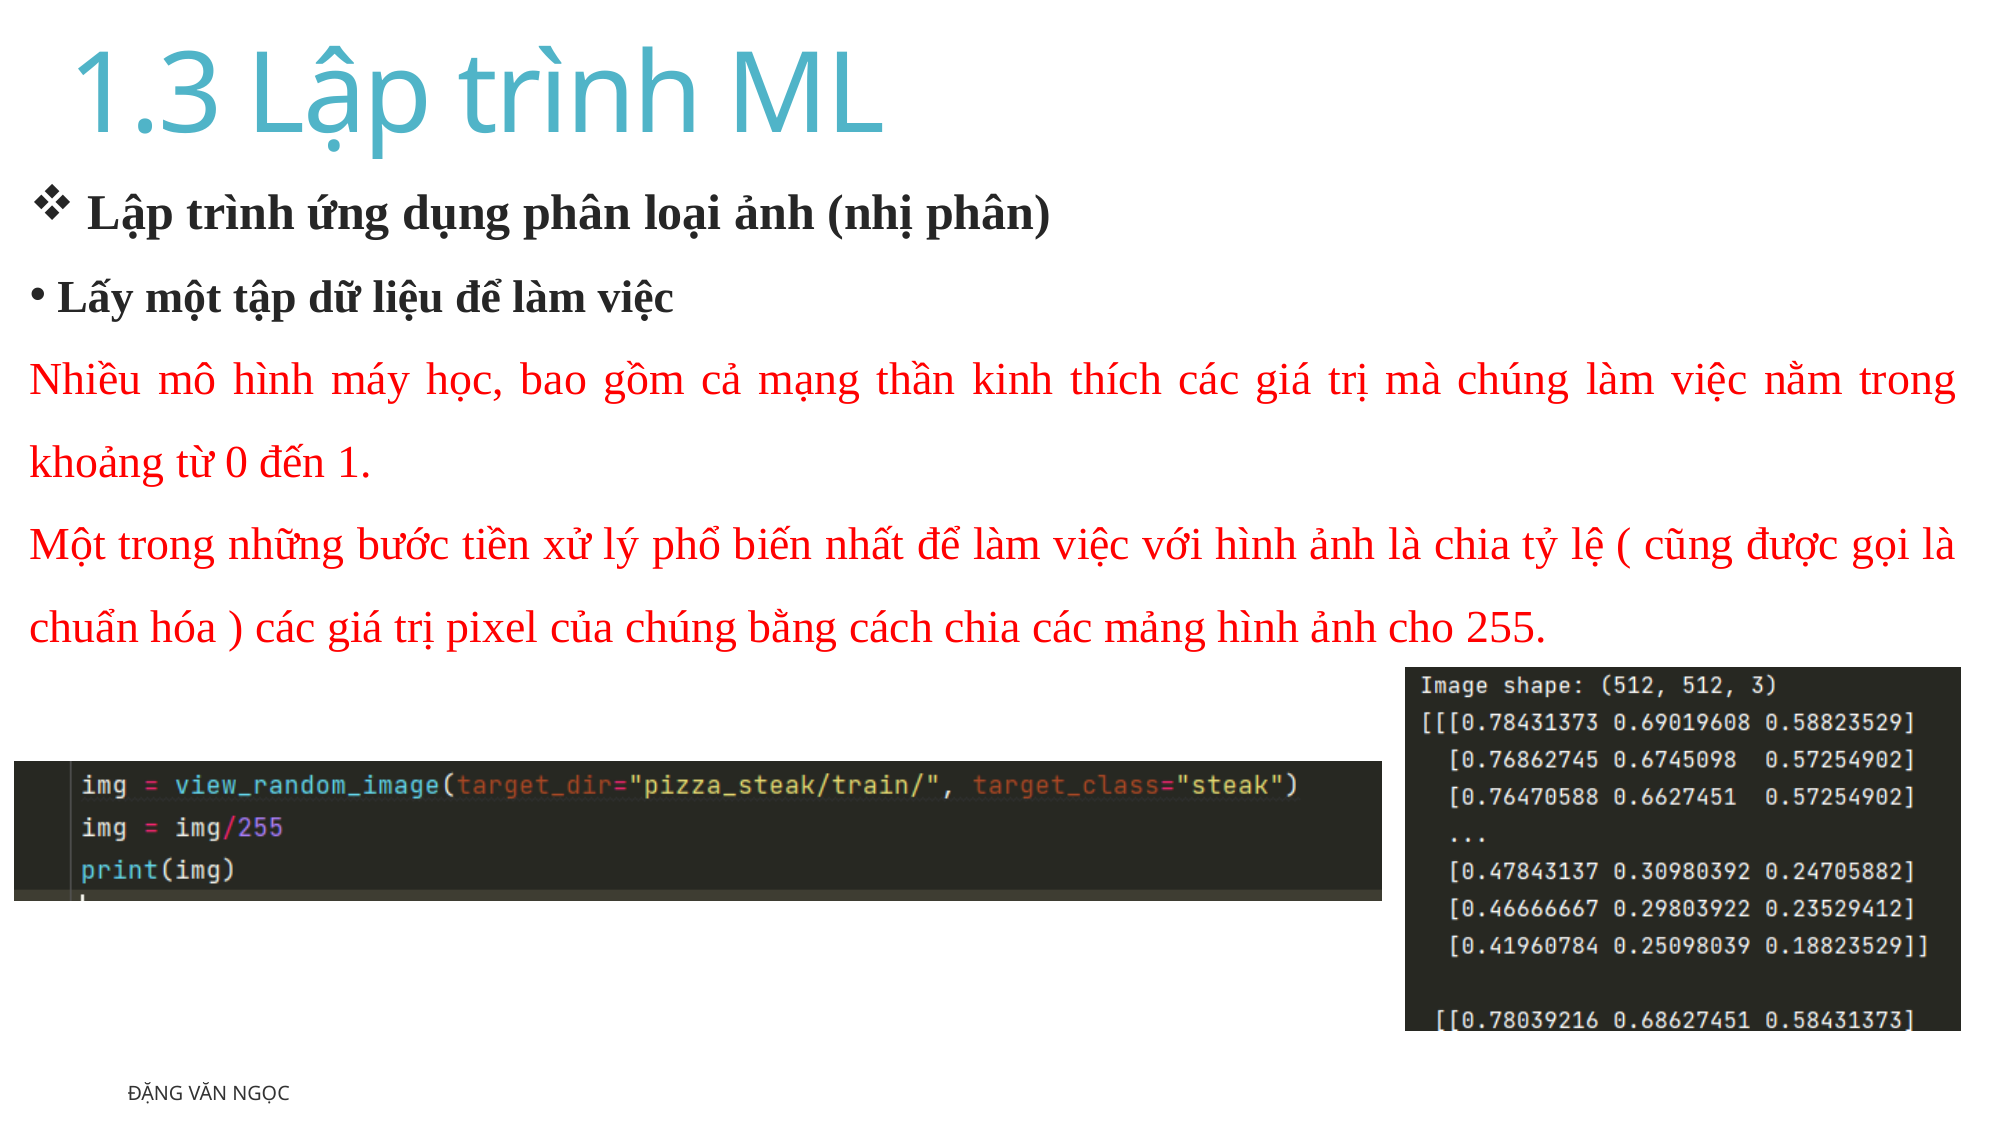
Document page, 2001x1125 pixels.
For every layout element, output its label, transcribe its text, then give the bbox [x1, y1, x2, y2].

title 1.3 Lập trình ML [53, 22, 1822, 141]
list Lập trình ứng dụng phân loại ảnh (nhị phân) Lấy một tập dữ liệu để làm việc Nhiều mô hình máy học, bao gồm cả mạng thần kinh thích các giá trị mà chúng làm việc nằm trong khoảng từ 0 đến 1. Một trong những bước tiền xử lý phổ biến nhất để làm việc với hình ảnh là chia tỷ lệ ( cũng được gọi là chuẩn hóa ) các giá trị pixel của chúng bằng cách chia các mảng hình ảnh cho 255. [14, 141, 1974, 1076]
picture [14, 761, 1383, 901]
footer Đặng Văn Ngọc [112, 1075, 938, 1113]
picture [1405, 667, 1961, 1032]
